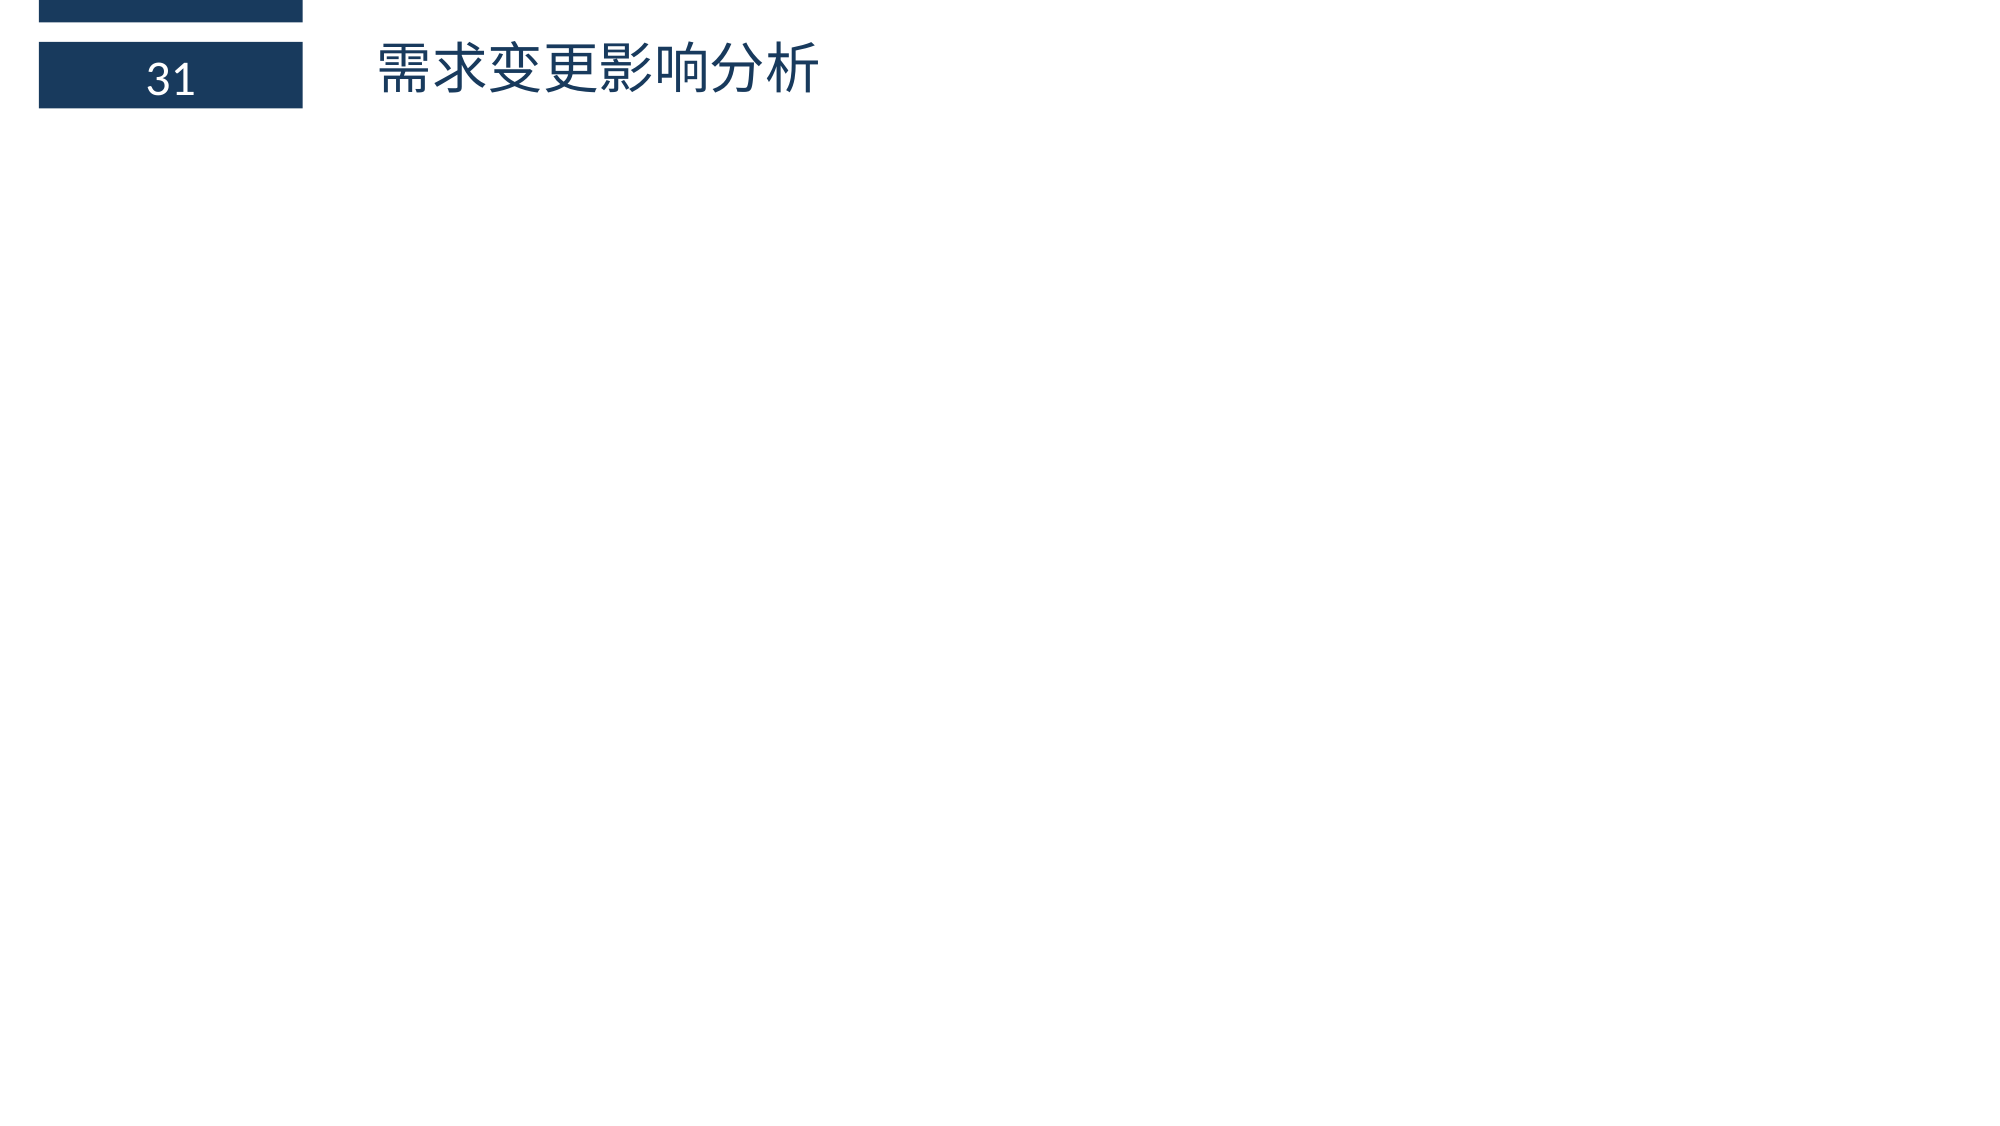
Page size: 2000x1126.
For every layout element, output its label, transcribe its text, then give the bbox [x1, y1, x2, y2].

text_box [37, 0, 305, 24]
text_box 需求变更影响分析 [361, 26, 1355, 108]
text_box 31 [37, 40, 305, 111]
